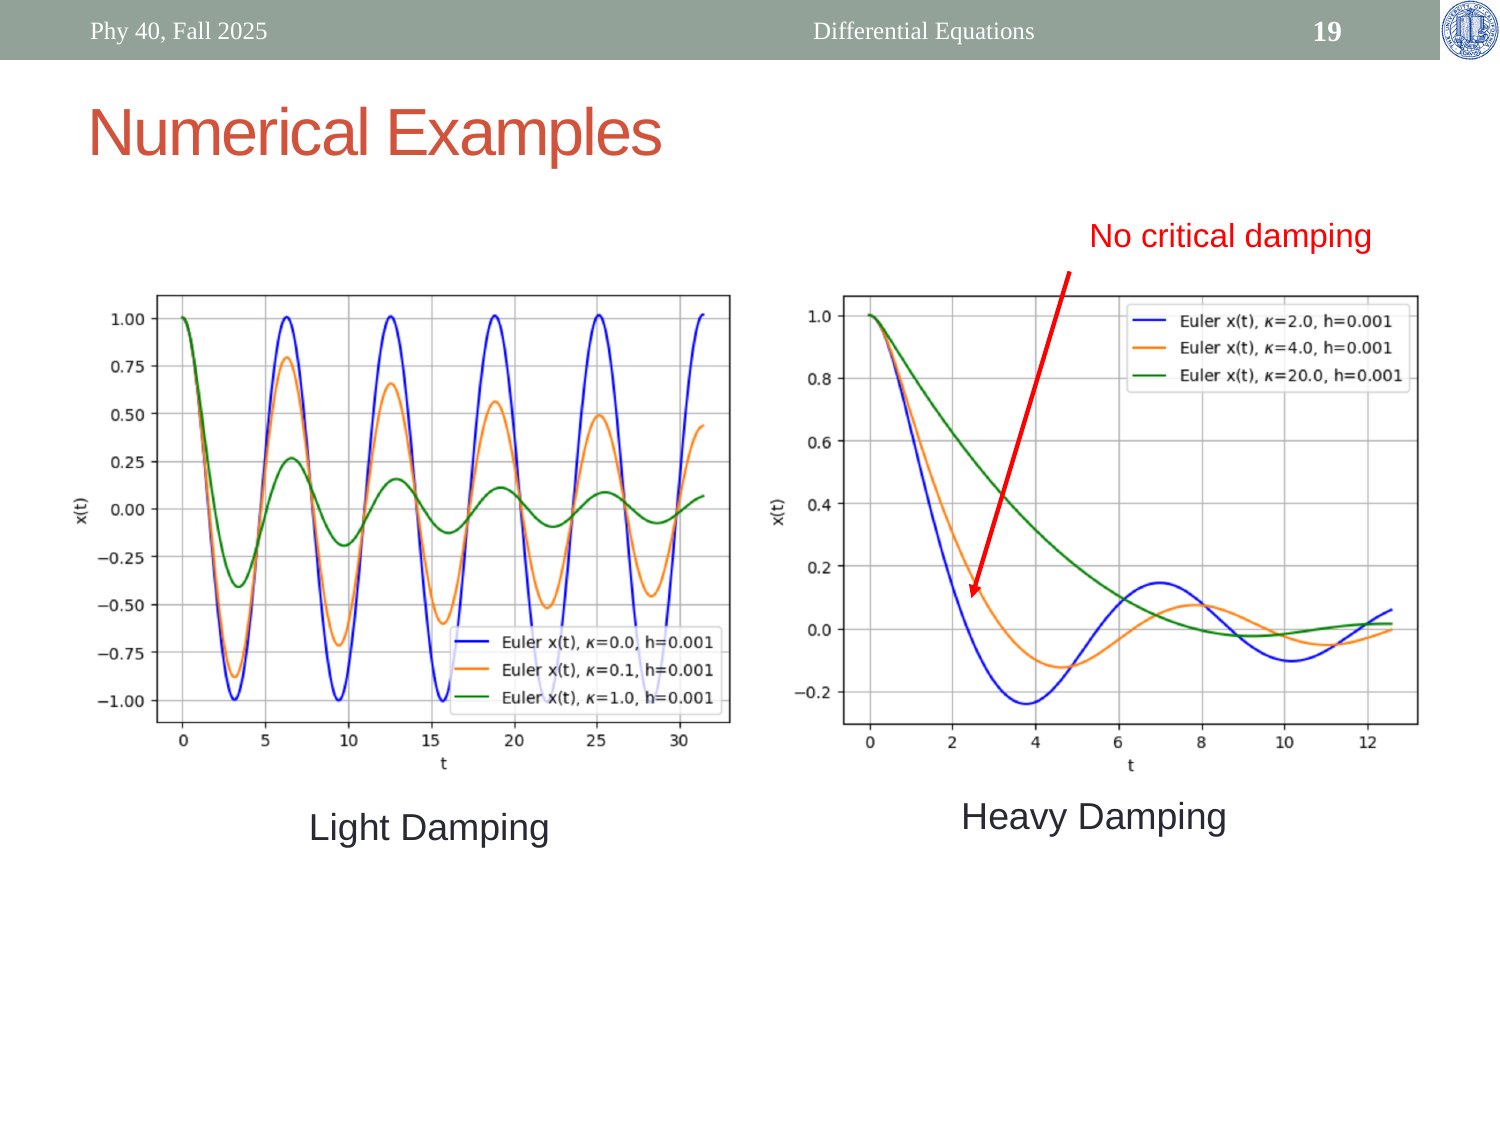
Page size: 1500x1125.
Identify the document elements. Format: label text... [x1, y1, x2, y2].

picture [763, 289, 1426, 784]
title Numerical Examples [72, 77, 1423, 181]
slide_number Phy 40, Fall 2025 [75, 3, 550, 57]
picture [72, 289, 737, 778]
slide_number 19 [1297, 3, 1425, 57]
footer Differential Equations [562, 3, 1286, 57]
text_box No critical damping [1057, 207, 1406, 262]
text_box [971, 271, 1070, 599]
picture [1440, 0, 1500, 61]
text_box Heavy Damping [930, 793, 1258, 845]
text_box Light Damping [266, 795, 593, 856]
